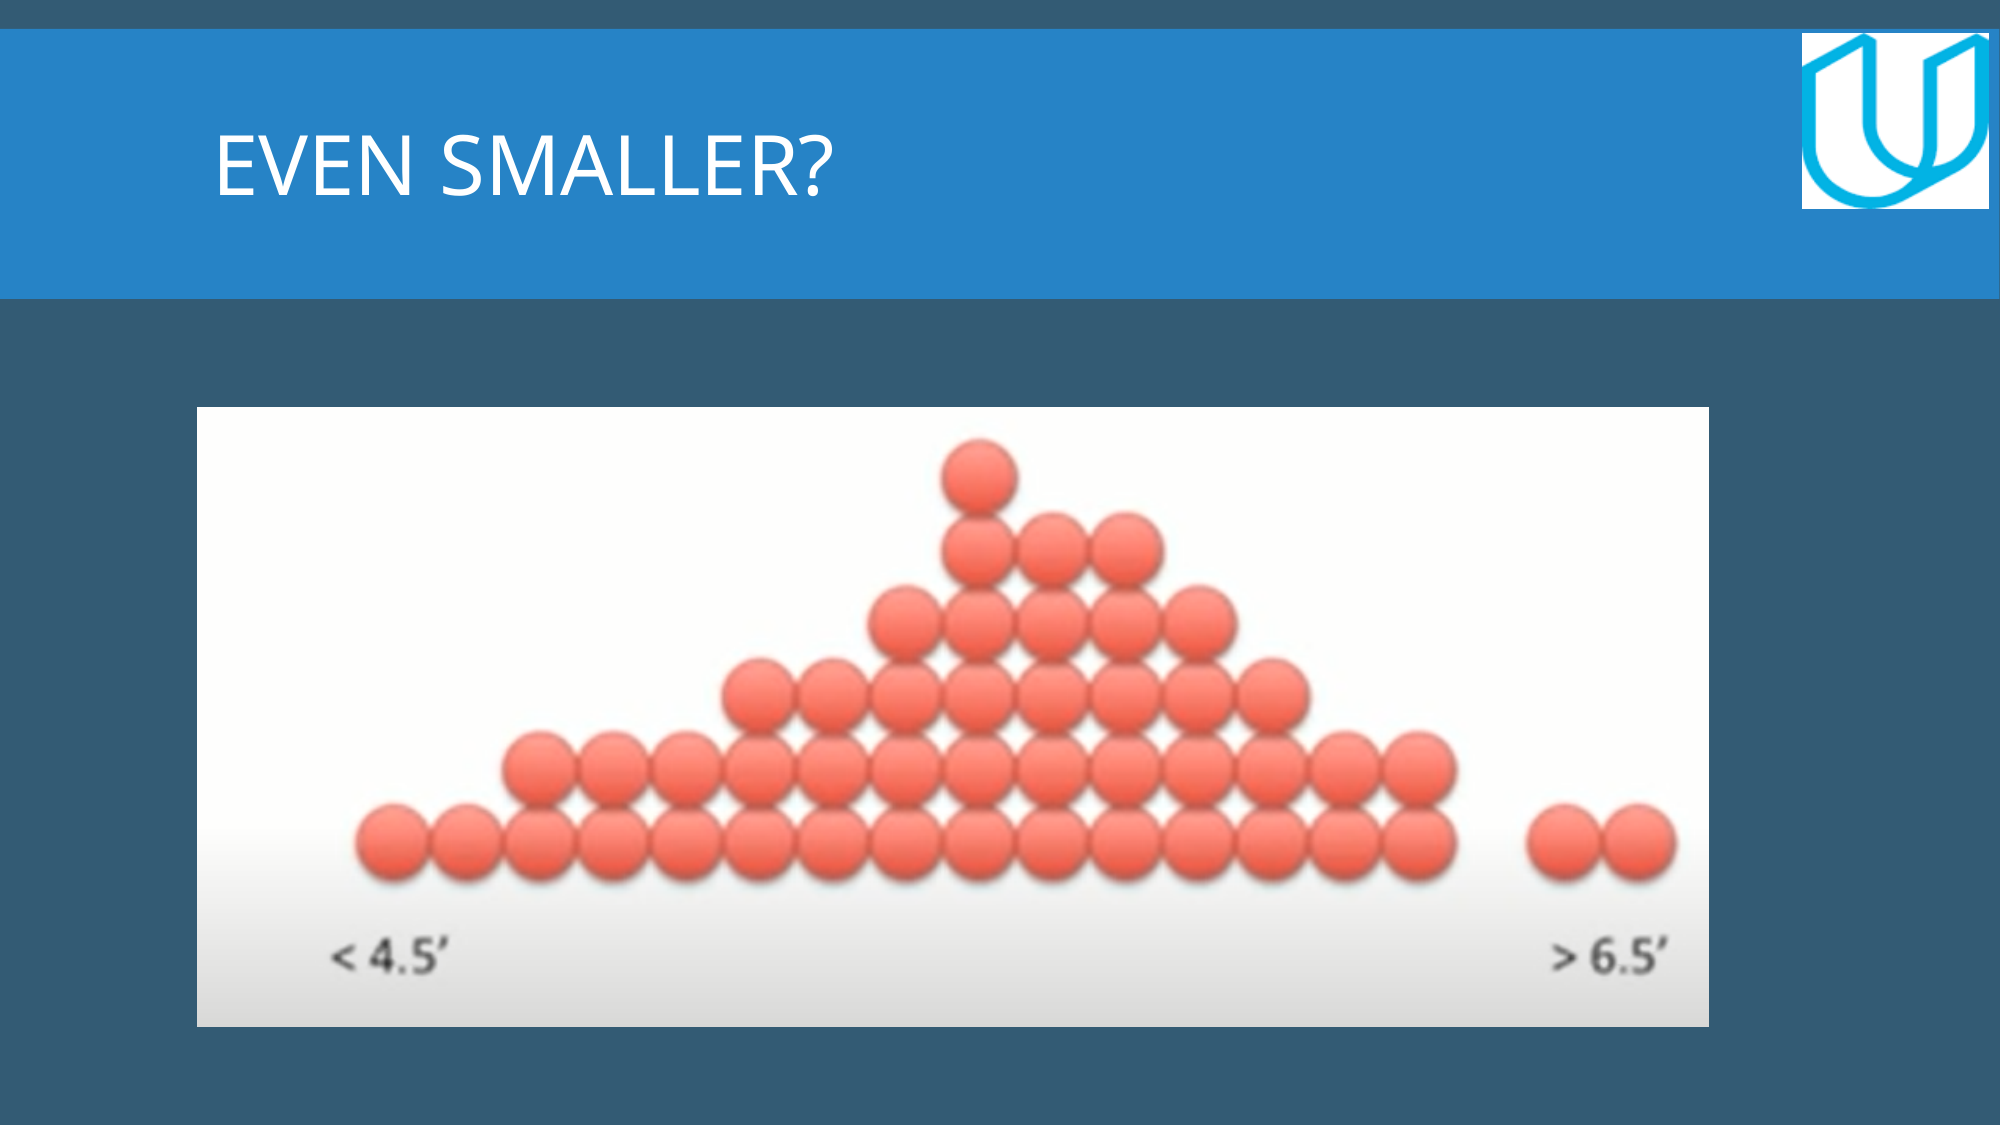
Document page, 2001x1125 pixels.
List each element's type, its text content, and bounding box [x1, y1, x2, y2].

picture [197, 407, 1709, 1027]
picture [1816, 47, 1912, 197]
picture [1803, 159, 1866, 209]
picture [1933, 47, 1974, 167]
title Even smaller? [197, 46, 1803, 295]
picture [1876, 124, 1989, 209]
picture [1802, 33, 1989, 167]
